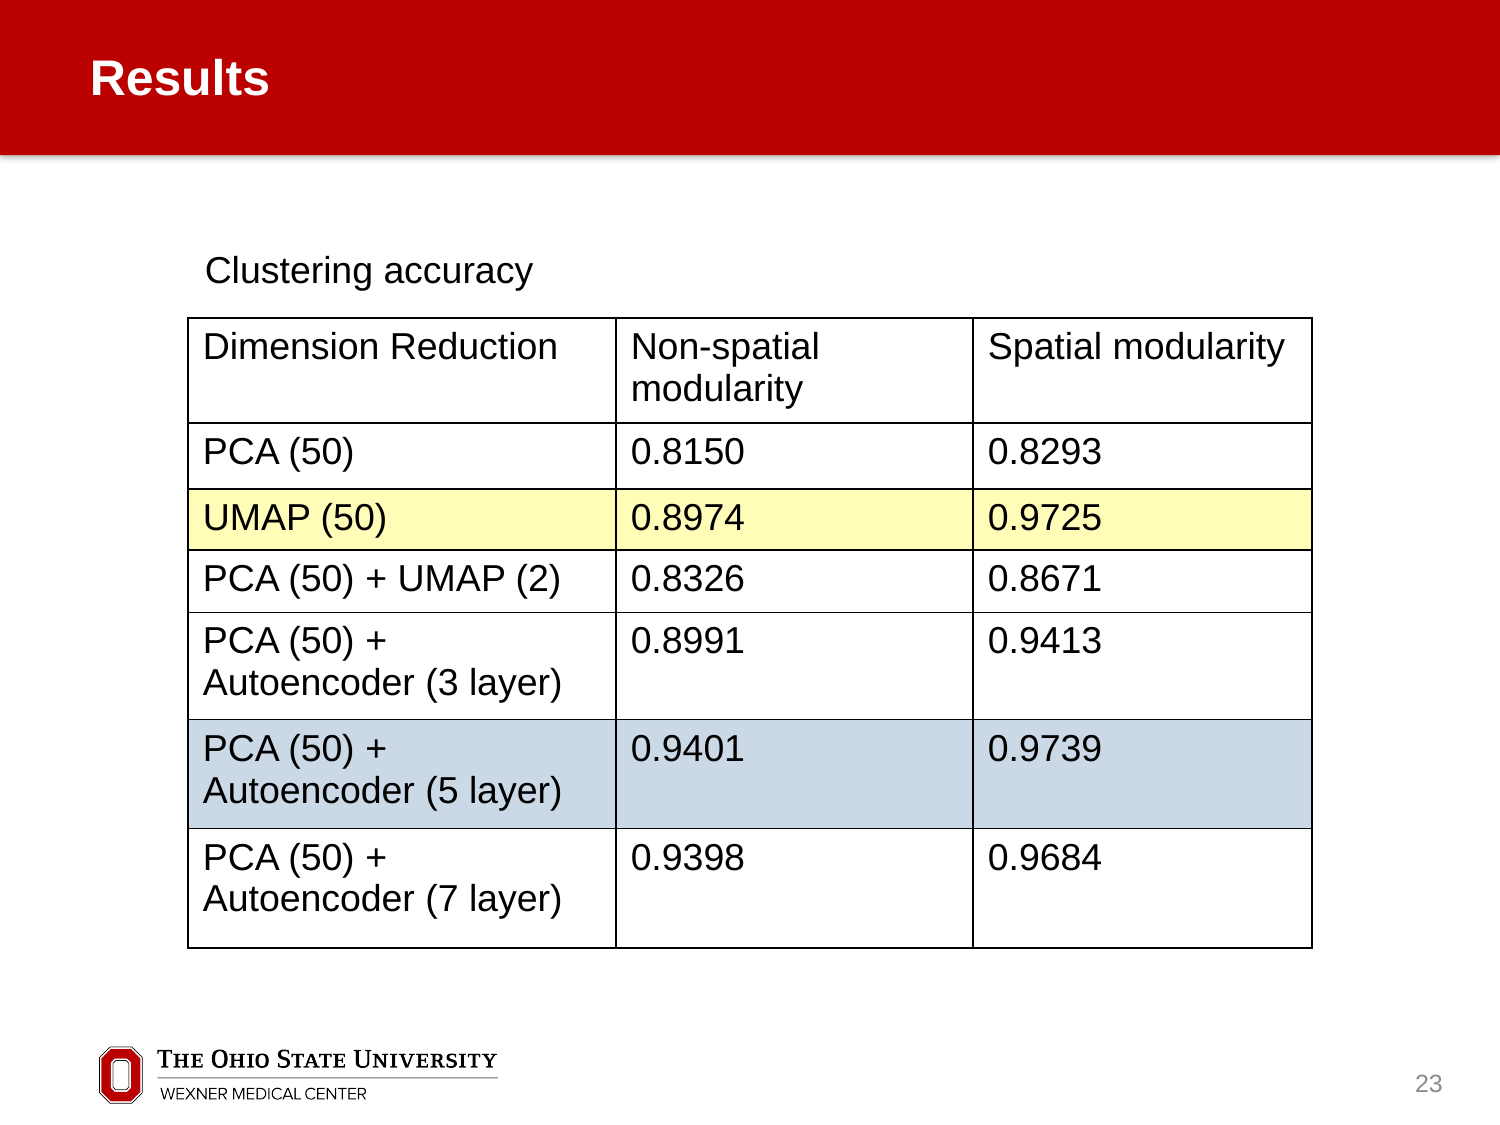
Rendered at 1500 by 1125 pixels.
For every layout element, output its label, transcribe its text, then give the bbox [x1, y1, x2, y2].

table_cell 0.9401 [617, 720, 972, 828]
text_box 23 [1400, 1045, 1472, 1105]
table_cell PCA (50) + Autoencoder (7 layer) [189, 829, 615, 947]
picture [99, 1025, 498, 1125]
table_cell 0.9398 [617, 829, 972, 947]
table_cell 0.8671 [974, 551, 1311, 612]
table_cell 0.8326 [617, 551, 972, 612]
table_cell 0.8293 [974, 424, 1311, 488]
table_cell 0.8150 [617, 424, 972, 488]
table_cell 0.8974 [617, 490, 972, 549]
text_box [75, 192, 1425, 1002]
table_header Non-spatial modularity [617, 319, 972, 422]
text_box Results [75, 37, 1425, 114]
text_box Clustering accuracy [190, 238, 549, 299]
table_header Spatial modularity [974, 319, 1311, 422]
table_cell 0.8991 [617, 613, 972, 719]
table_cell 0.9413 [974, 613, 1311, 719]
table_cell PCA (50) + UMAP (2) [189, 551, 615, 612]
table_cell 0.9739 [974, 720, 1311, 828]
table_cell 0.9725 [974, 490, 1311, 549]
table_cell PCA (50) + Autoencoder (5 layer) [189, 720, 615, 828]
table_cell 0.9684 [974, 829, 1311, 947]
table_cell PCA (50) [189, 424, 615, 488]
table_cell PCA (50) + Autoencoder (3 layer) [189, 613, 615, 719]
table_cell UMAP (50) [189, 490, 615, 549]
table_header Dimension Reduction [189, 319, 615, 422]
